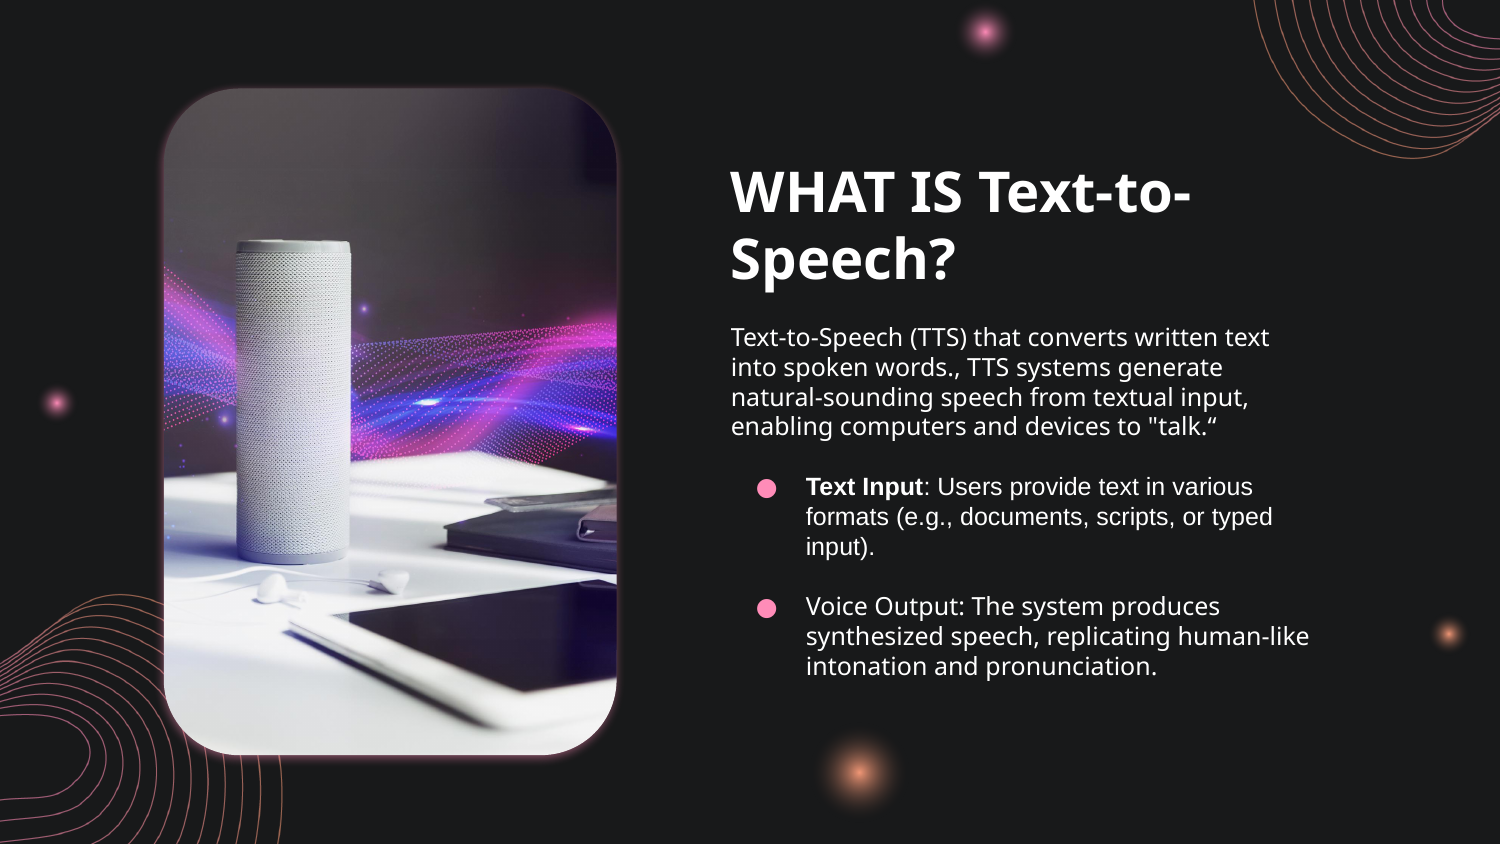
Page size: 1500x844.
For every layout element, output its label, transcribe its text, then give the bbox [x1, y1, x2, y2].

picture [0, 88, 617, 844]
picture [1428, 612, 1471, 656]
title WHAT IS Text-to-Speech? [715, 126, 1337, 306]
subtitle Text-to-Speech (TTS) that converts written text into spoken words., TTS systems generate natural-sounding speech from textual input, enabling computers and devices to "talk.“ Text Input: Users provide text in various formats (e.g., documents, scripts, or typed input). Voice Output: The system produces synthesized speech, replicating human-like intonation and pronunciation. [715, 306, 1337, 684]
picture [1244, 0, 1500, 163]
picture [810, 721, 910, 823]
picture [954, 0, 1017, 65]
picture [36, 381, 79, 425]
